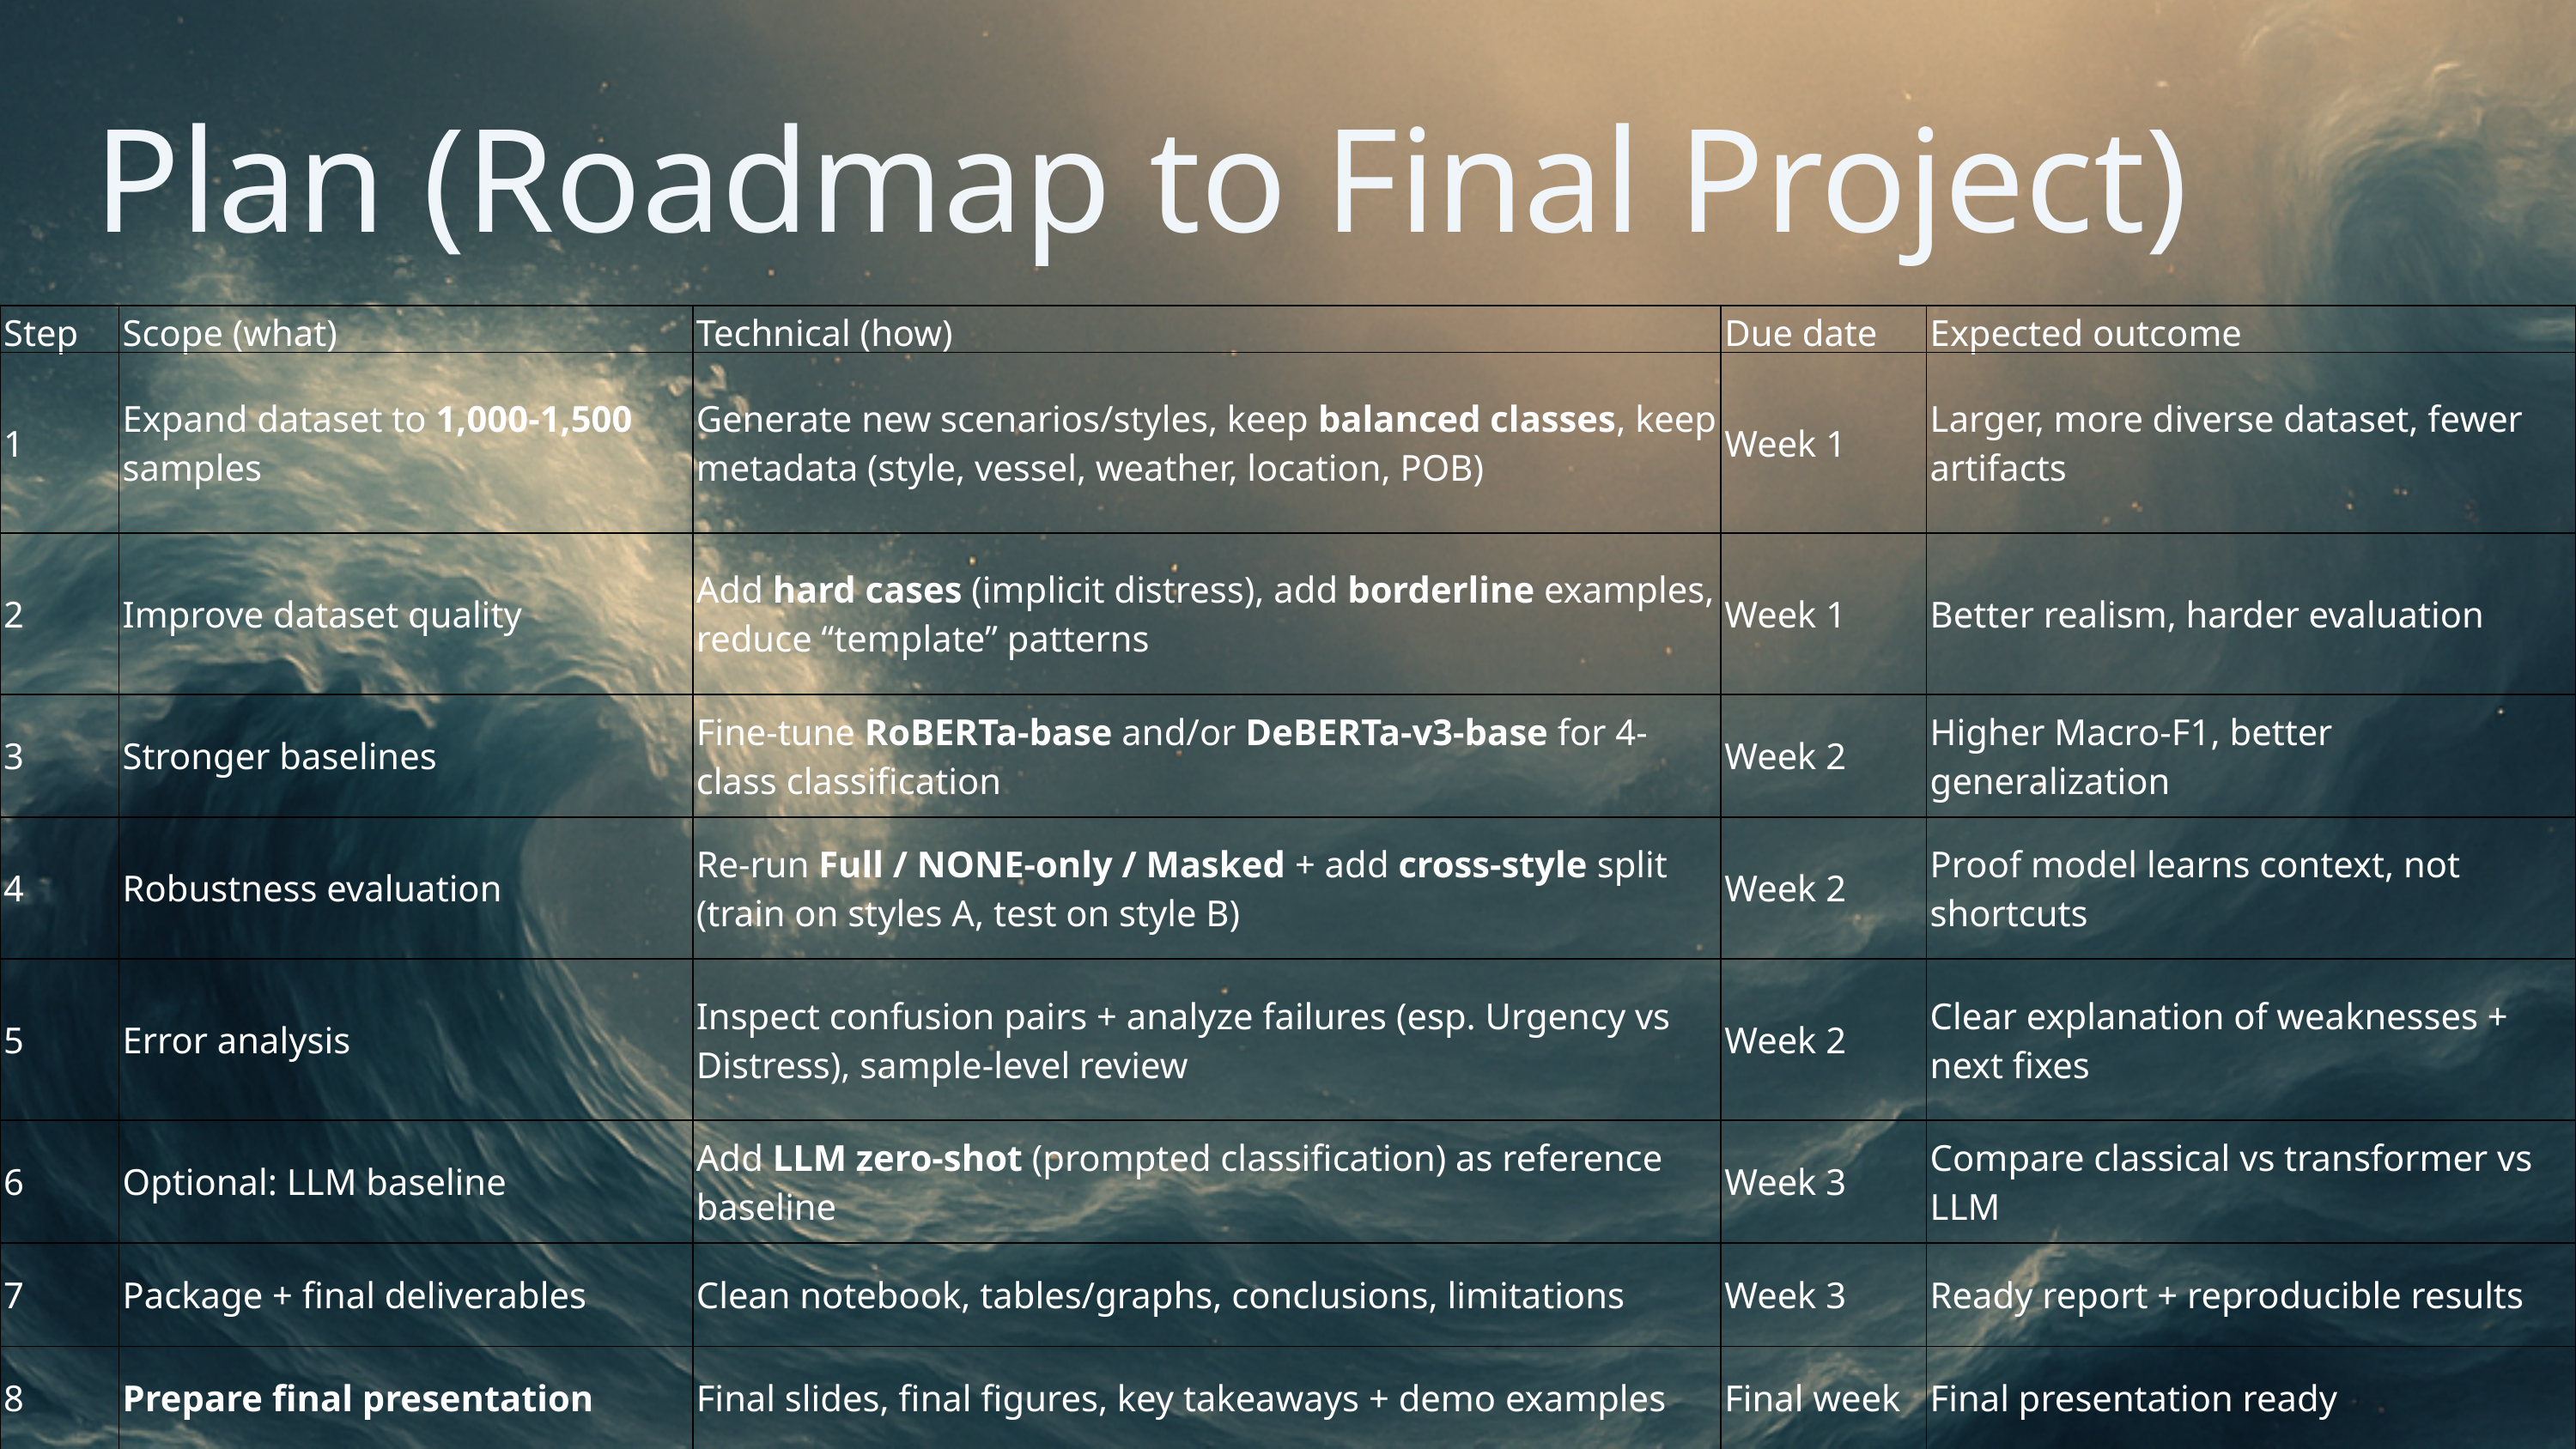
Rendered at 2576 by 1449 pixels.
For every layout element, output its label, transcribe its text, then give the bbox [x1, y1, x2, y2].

table_cell Final slides, final figures, key takeaways + demo examples [694, 1347, 1720, 1449]
table_cell Clean notebook, tables/graphs, conclusions, limitations [694, 1244, 1720, 1346]
table_cell Optional: LLM baseline [119, 1121, 692, 1242]
table_header Scope (what) [119, 306, 692, 352]
table_cell Improve dataset quality [119, 534, 692, 694]
table_cell 5 [1, 960, 118, 1119]
table_cell Generate new scenarios/styles, keep balanced classes, keep metadata (style, vessel, weather, location, POB) [694, 353, 1720, 532]
table_cell Week 1 [1722, 534, 1926, 694]
table_cell Ready report + reproducible results [1927, 1244, 2575, 1346]
table_cell Final week [1722, 1347, 1926, 1449]
table_cell 1 [1, 353, 118, 532]
table_cell Stronger baselines [119, 695, 692, 816]
table_cell Fine-tune RoBERTa-base and/or DeBERTa-v3-base for 4-class classification [694, 695, 1720, 816]
table_cell 2 [1, 534, 118, 694]
table_cell Week 3 [1722, 1121, 1926, 1242]
text_box [0, 0, 2576, 305]
table_cell Week 2 [1722, 960, 1926, 1119]
table_cell Week 2 [1722, 818, 1926, 958]
table_cell Prepare final presentation [119, 1347, 692, 1449]
table_header Expected outcome [1927, 306, 2575, 352]
table_cell Week 2 [1722, 695, 1926, 816]
table_cell Compare classical vs transformer vs LLM [1927, 1121, 2575, 1242]
table_cell Proof model learns context, not shortcuts [1927, 818, 2575, 958]
table_cell 8 [1, 1347, 118, 1449]
table_header Step [1, 306, 118, 352]
table_cell 3 [1, 695, 118, 816]
table_cell Week 1 [1722, 353, 1926, 532]
table_cell 6 [1, 1121, 118, 1242]
table_cell Robustness evaluation [119, 818, 692, 958]
table_cell Expand dataset to 1,000-1,500 samples [119, 353, 692, 532]
table_header Due date [1722, 306, 1926, 352]
text_box Plan (Roadmap to Final Project) [94, 103, 2323, 261]
table_cell Larger, more diverse dataset, fewer artifacts [1927, 353, 2575, 532]
table_cell Final presentation ready [1927, 1347, 2575, 1449]
table_cell Better realism, harder evaluation [1927, 534, 2575, 694]
table_cell Inspect confusion pairs + analyze failures (esp. Urgency vs Distress), sample-level review [694, 960, 1720, 1119]
table_cell Package + final deliverables [119, 1244, 692, 1346]
table_cell Higher Macro-F1, better generalization [1927, 695, 2575, 816]
table_cell Add LLM zero-shot (prompted classification) as reference baseline [694, 1121, 1720, 1242]
table_cell 7 [1, 1244, 118, 1346]
table_cell Re-run Full / NONE-only / Masked + add cross-style split (train on styles A, test on style B) [694, 818, 1720, 958]
table_cell Week 3 [1722, 1244, 1926, 1346]
table_cell Error analysis [119, 960, 692, 1119]
table_header Technical (how) [694, 306, 1720, 352]
table_cell 4 [1, 818, 118, 958]
table_cell Clear explanation of weaknesses + next fixes [1927, 960, 2575, 1119]
table_cell Add hard cases (implicit distress), add borderline examples, reduce “template” patterns [694, 534, 1720, 694]
